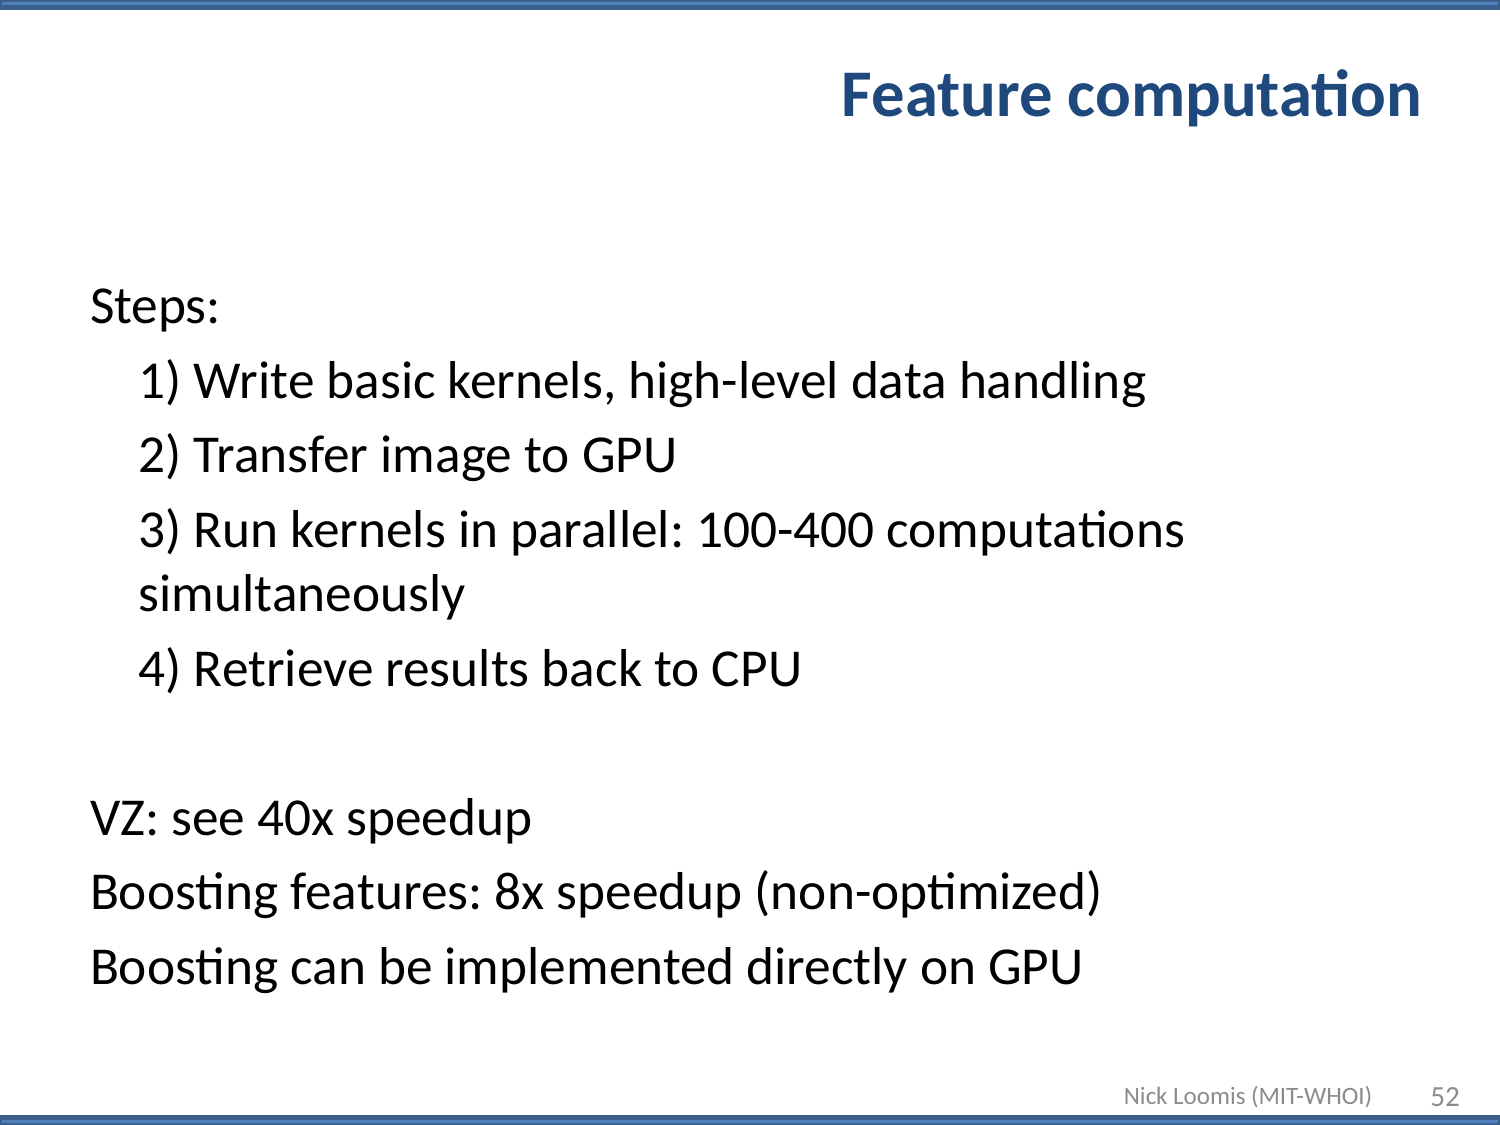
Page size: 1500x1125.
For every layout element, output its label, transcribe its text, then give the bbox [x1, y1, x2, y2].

slide_number 52 [1388, 1065, 1475, 1125]
footer Nick Loomis (MIT-WHOI) [1050, 1065, 1388, 1125]
title Feature computation [87, 37, 1438, 143]
list Steps: 1) Write basic kernels, high-level data handling 2) Transfer image to GPU 3) Run kernels in parallel: 100-400 computations simultaneously 4) Retrieve results back to CPU VZ: see 40x speedup Boosting features: 8x speedup (non-optimized) Boosting can be implemented directly on GPU [75, 262, 1425, 1005]
